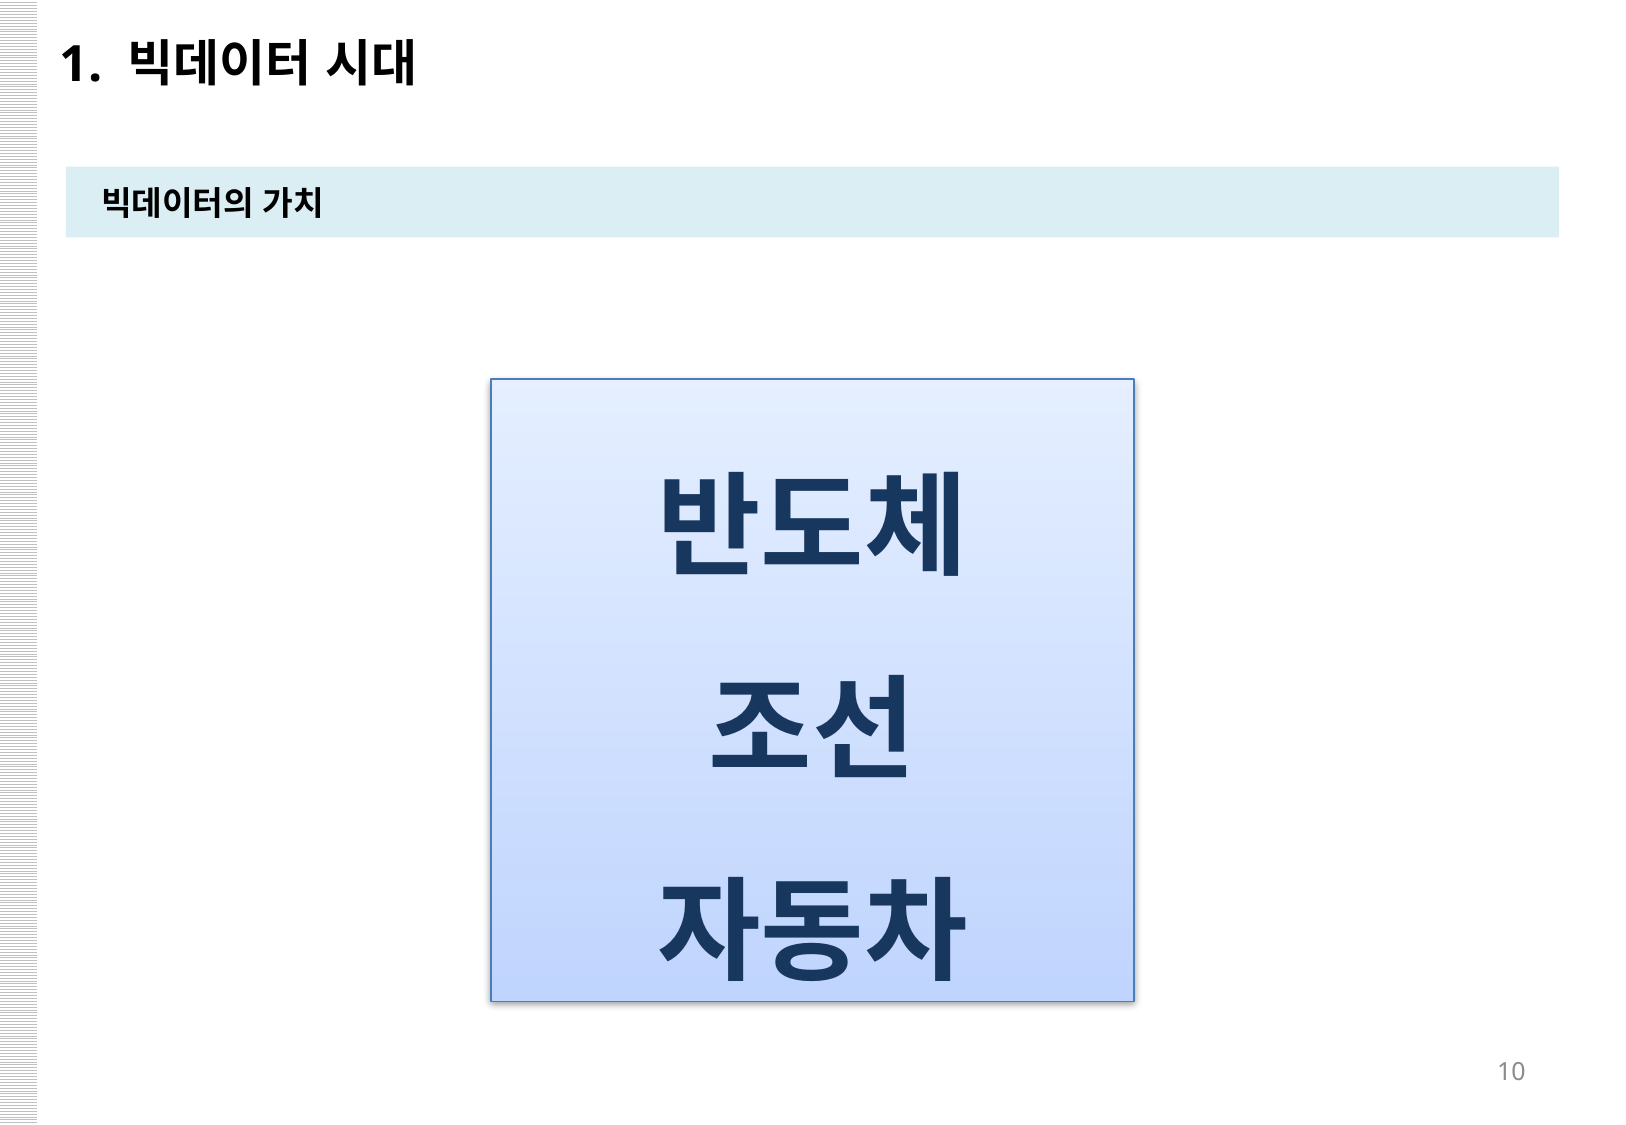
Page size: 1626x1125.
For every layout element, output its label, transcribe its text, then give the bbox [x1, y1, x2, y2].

text_box 빅데이터의 가치 [65, 166, 1560, 238]
text_box 반도체 조선 자동차 [490, 378, 1135, 1002]
text_box 1. 빅데이터 시대 [44, 23, 1508, 114]
